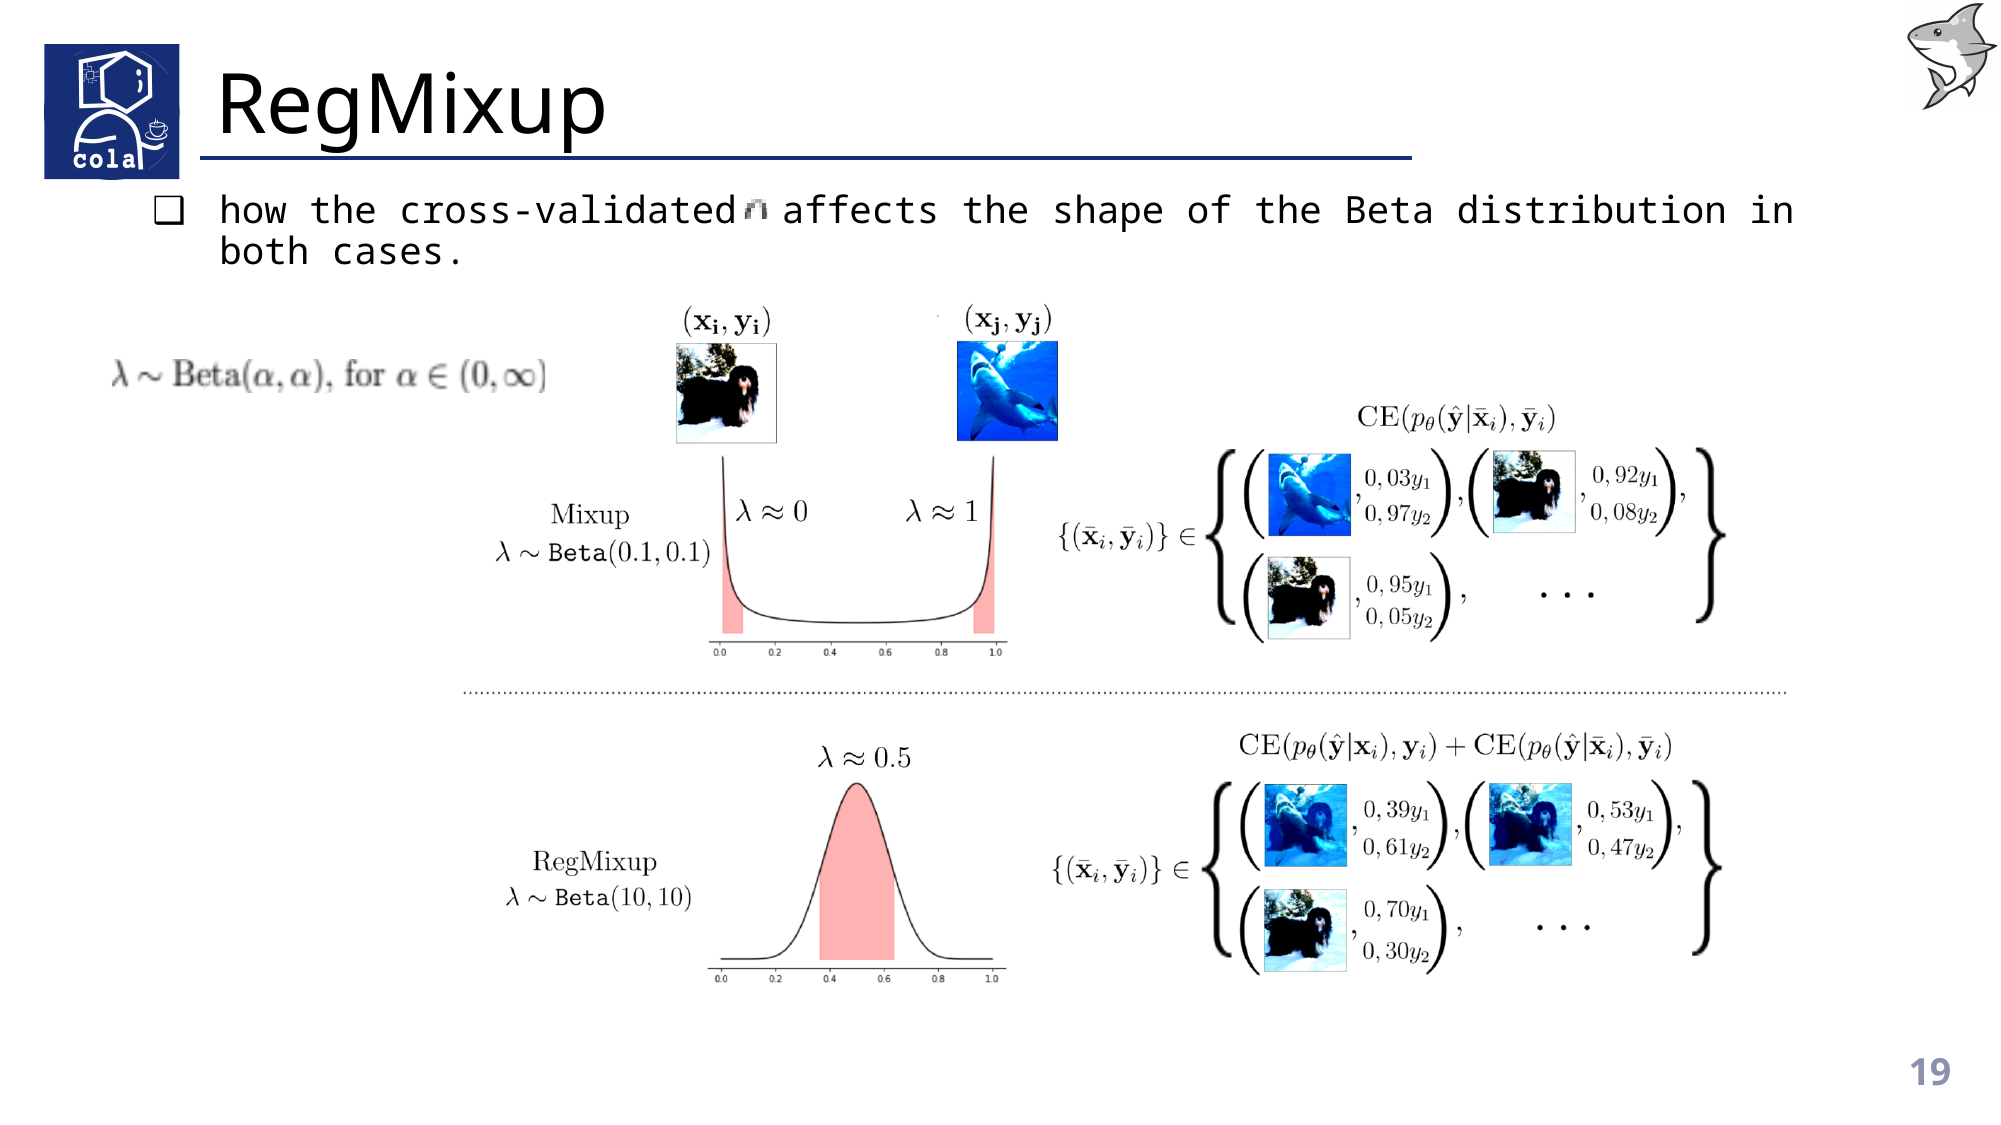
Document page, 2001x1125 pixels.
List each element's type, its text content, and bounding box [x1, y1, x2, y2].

picture [44, 44, 180, 180]
slide_number 19 [1516, 1043, 1967, 1104]
list how the cross-validated affects the shape of the Beta distribution in both cases. [137, 184, 1863, 1011]
title RegMixup [200, 53, 1413, 159]
picture [744, 199, 768, 219]
picture [1903, 2, 2000, 112]
picture [111, 276, 1787, 1030]
